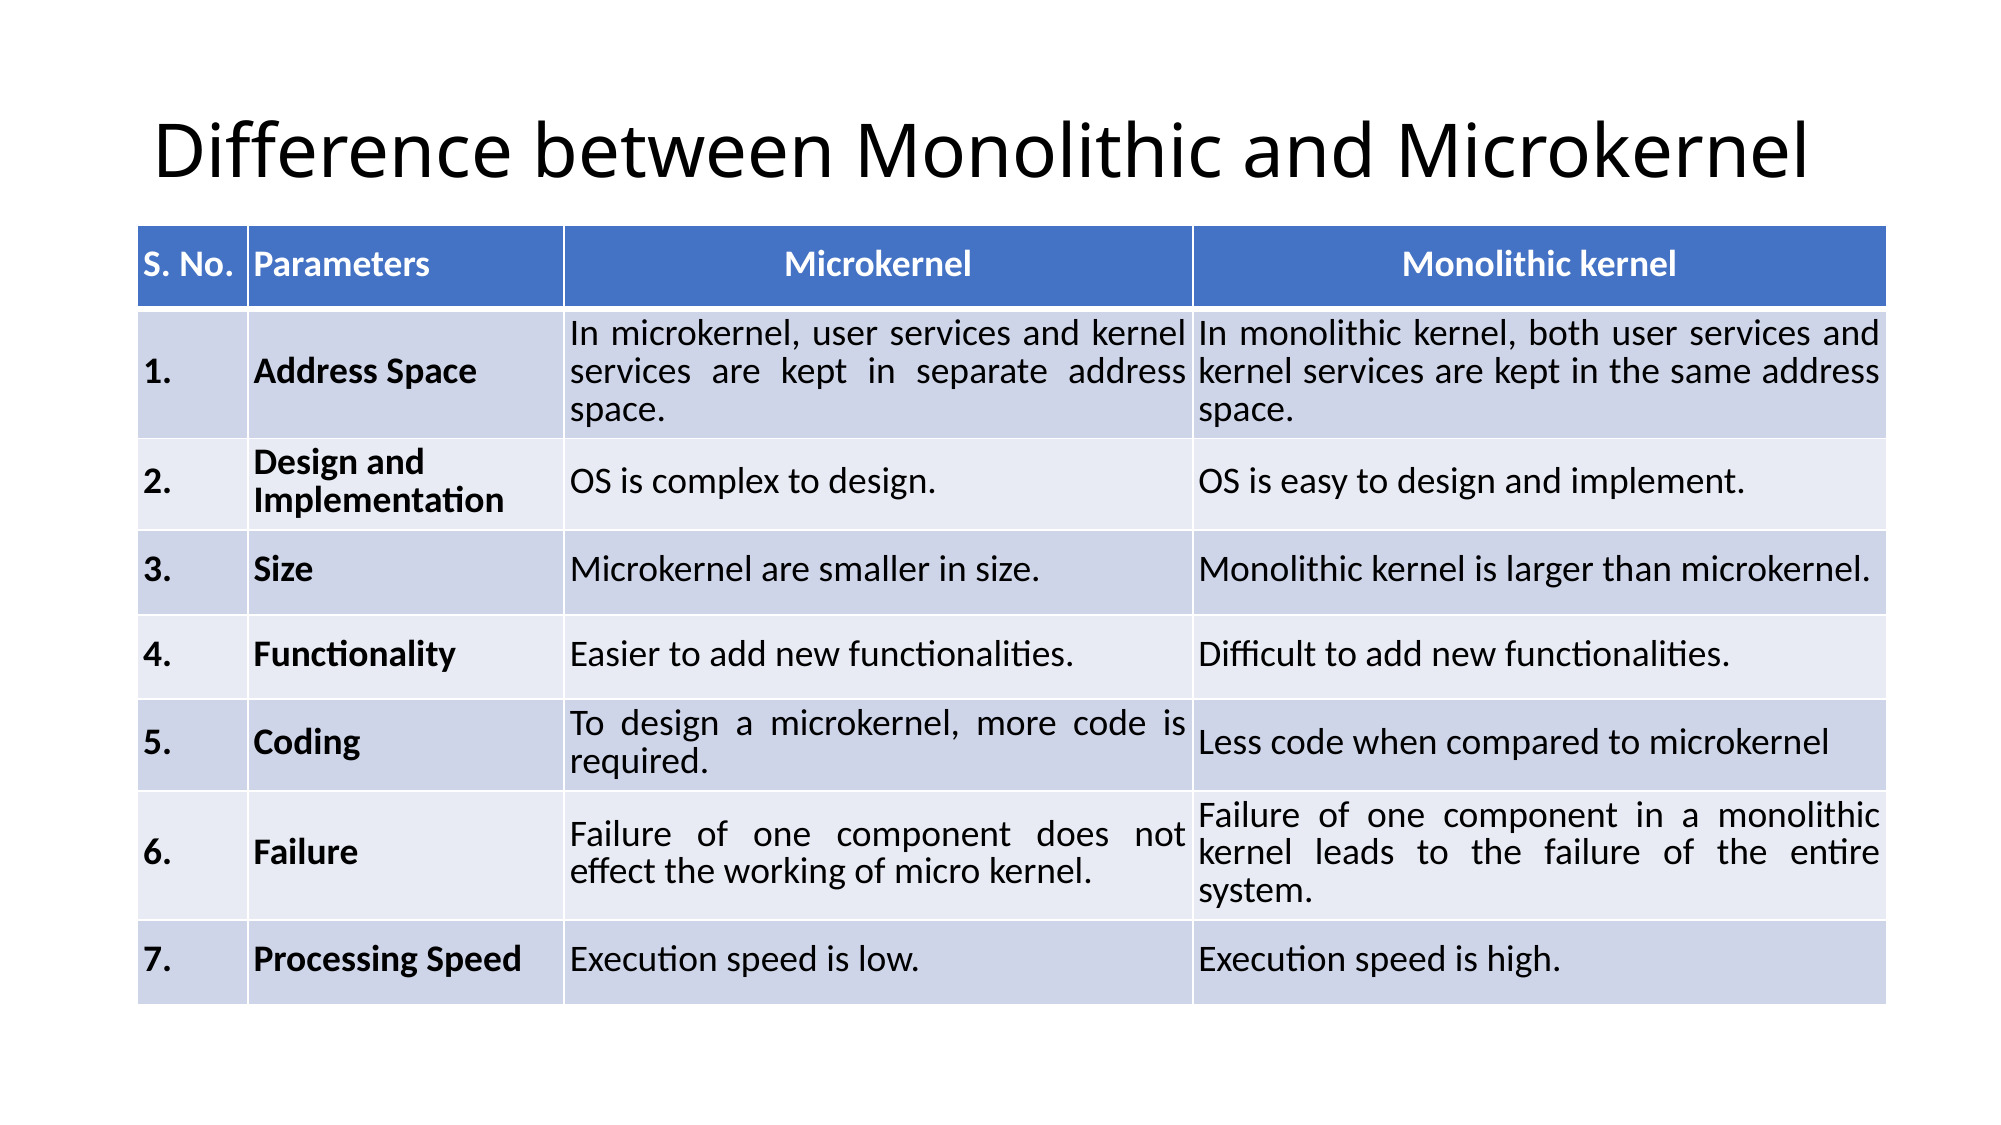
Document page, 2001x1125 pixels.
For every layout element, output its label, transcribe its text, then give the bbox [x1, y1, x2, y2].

table_cell 2. [138, 439, 247, 529]
table_cell Less code when compared to microkernel [1194, 700, 1886, 790]
table_cell 5. [138, 700, 247, 790]
table_header Parameters [249, 226, 563, 306]
table_cell Failure of one component does not effect the working of micro kernel. [565, 792, 1192, 919]
table_cell Failure [249, 792, 563, 919]
table_cell 3. [138, 531, 247, 614]
table_cell Difficult to add new functionalities. [1194, 616, 1886, 698]
table_cell Coding [249, 700, 563, 790]
table_cell In microkernel, user services and kernel services are kept in separate address space. [565, 312, 1192, 438]
table_cell OS is complex to design. [565, 439, 1192, 529]
table_header S. No. [138, 226, 247, 306]
table_cell 6. [138, 792, 247, 919]
table_cell In monolithic kernel, both user services and kernel services are kept in the same address space. [1194, 312, 1886, 438]
table_cell Design and Implementation [249, 439, 563, 529]
table_cell To design a microkernel, more code is required. [565, 700, 1192, 790]
table_cell Microkernel are smaller in size. [565, 531, 1192, 614]
table_cell 1. [138, 312, 247, 438]
table_cell Processing Speed [249, 921, 563, 1004]
table_header Monolithic kernel [1194, 226, 1886, 306]
table_cell Size [249, 531, 563, 614]
table_cell Easier to add new functionalities. [565, 616, 1192, 698]
table_cell 4. [138, 616, 247, 698]
title Difference between Monolithic and Microkernel [137, 47, 1863, 201]
table_cell Address Space [249, 312, 563, 438]
table_cell Execution speed is high. [1194, 921, 1886, 1004]
table_cell Failure of one component in a monolithic kernel leads to the failure of the entire system. [1194, 792, 1886, 919]
table_cell Functionality [249, 616, 563, 698]
table_cell Execution speed is low. [565, 921, 1192, 1004]
table_cell Monolithic kernel is larger than microkernel. [1194, 531, 1886, 614]
table_header Microkernel [565, 226, 1192, 306]
table_cell OS is easy to design and implement. [1194, 439, 1886, 529]
table_cell 7. [138, 921, 247, 1004]
